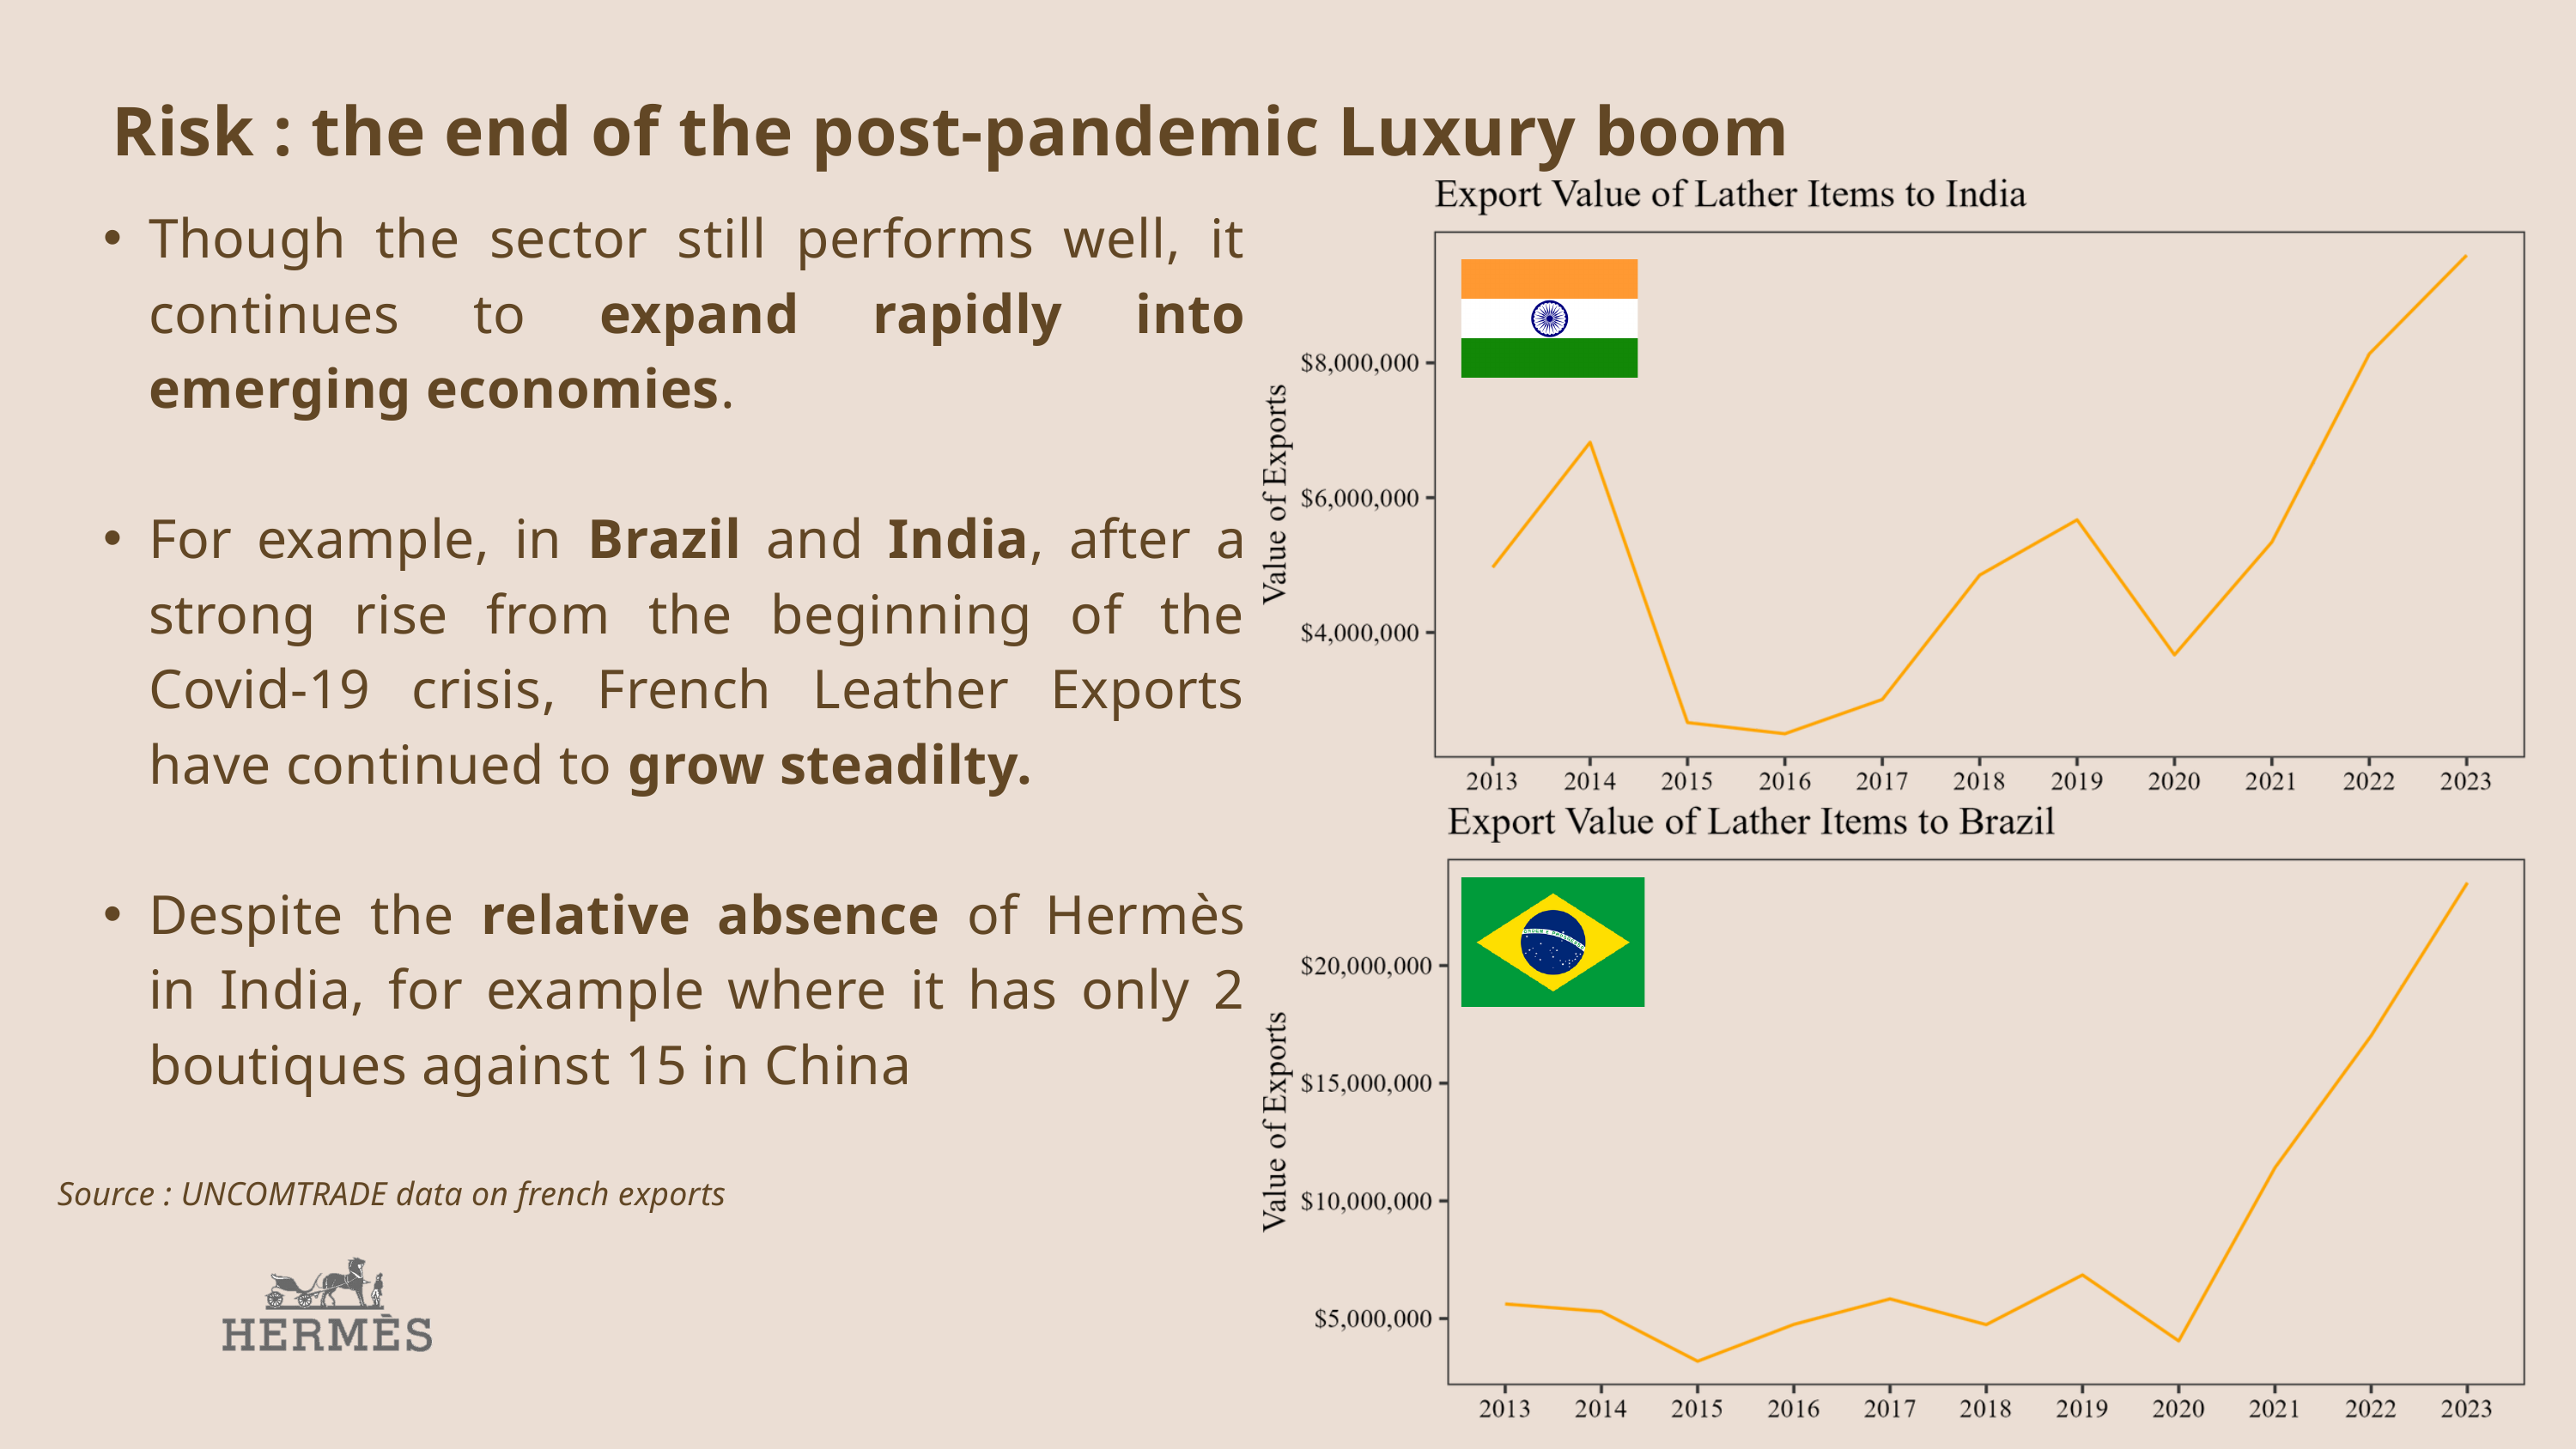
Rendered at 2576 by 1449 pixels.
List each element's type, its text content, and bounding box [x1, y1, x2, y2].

text_box Though the sector still performs well, it continues to expand rapidly into emerging economies. For example, in Brazil and India, after a strong rise from the beginning of the Covid-19 crisis, French Leather Exports have continued to grow steadilty. Despite the relative absence of Hermès in India, for example where it has only 2 boutiques against 15 in China [57, 193, 1248, 1095]
text_box [1461, 877, 1645, 1007]
text_box [1247, 164, 2542, 791]
text_box [1461, 259, 1638, 378]
text_box Risk : the end of the post-pandemic Luxury boom [112, 74, 1894, 169]
text_box [112, 1236, 543, 1372]
text_box Source : UNCOMTRADE data on french exports [57, 1167, 1248, 1213]
text_box [1247, 791, 2542, 1440]
